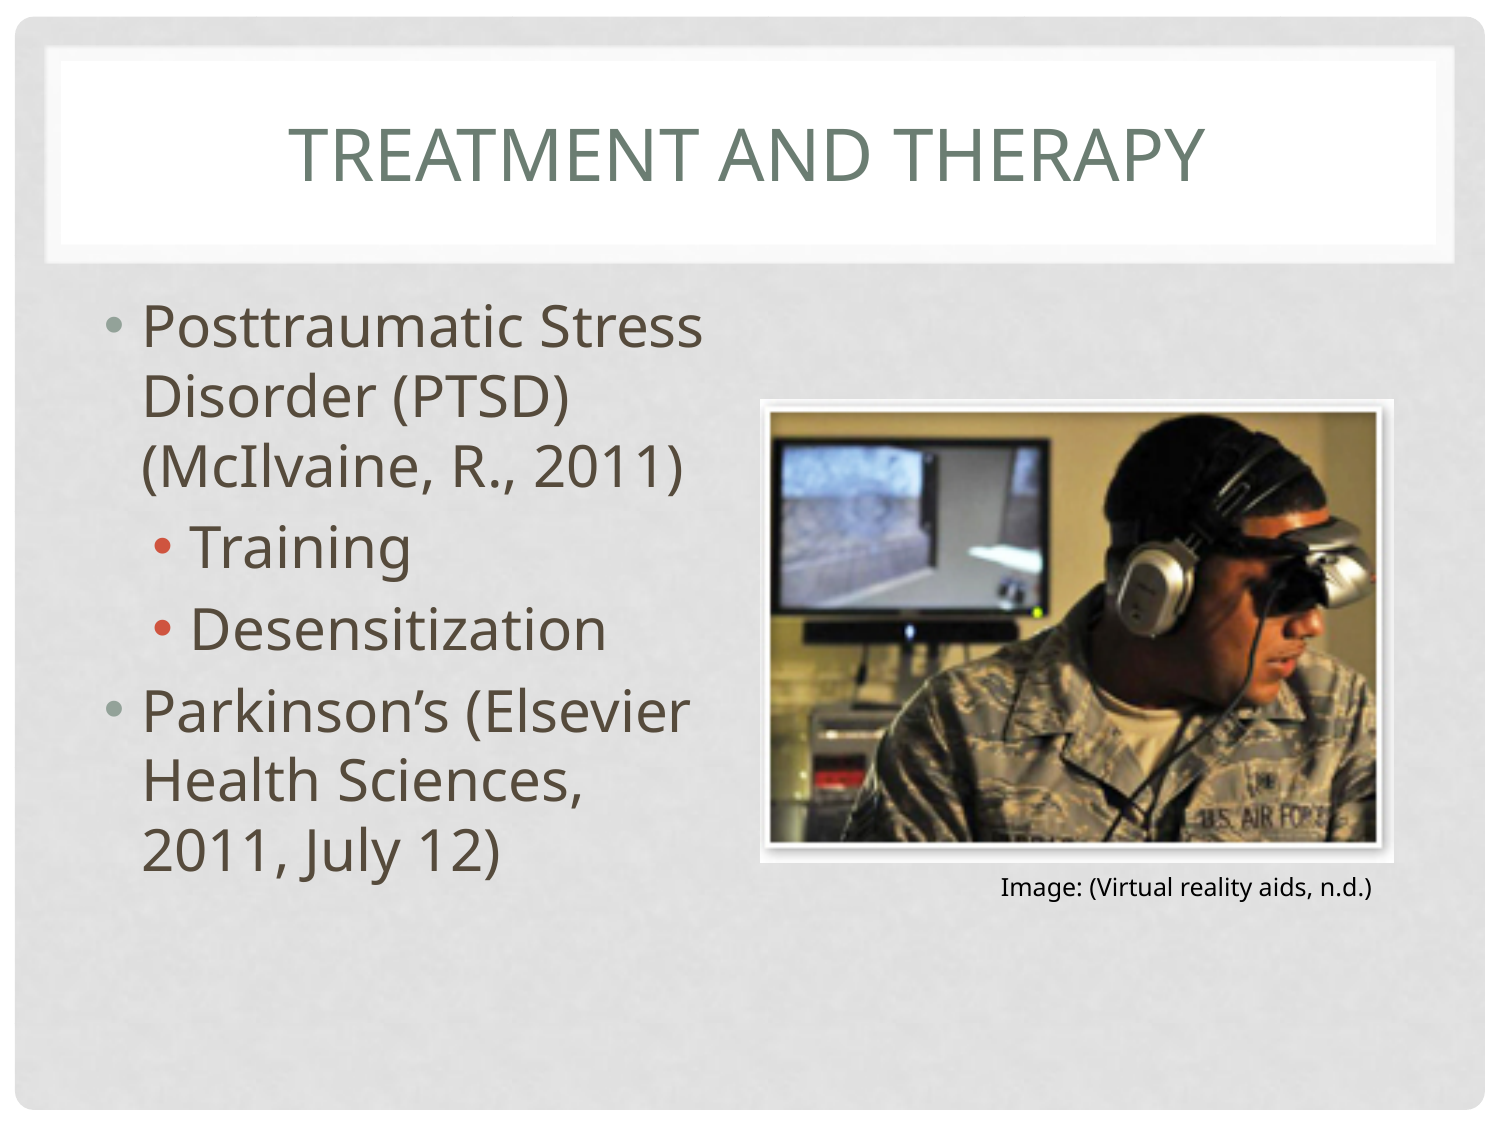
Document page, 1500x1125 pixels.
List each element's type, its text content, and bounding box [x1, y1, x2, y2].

title Treatment and Therapy [69, 66, 1425, 238]
list Posttraumatic Stress Disorder (PTSD) (McIlvaine, R., 2011) Training Desensitization Parkinson’s (Elsevier Health Sciences, 2011, July 12) [69, 281, 733, 1005]
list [759, 399, 1394, 863]
text_box Image: (Virtual reality aids, n.d.) [986, 864, 1388, 939]
